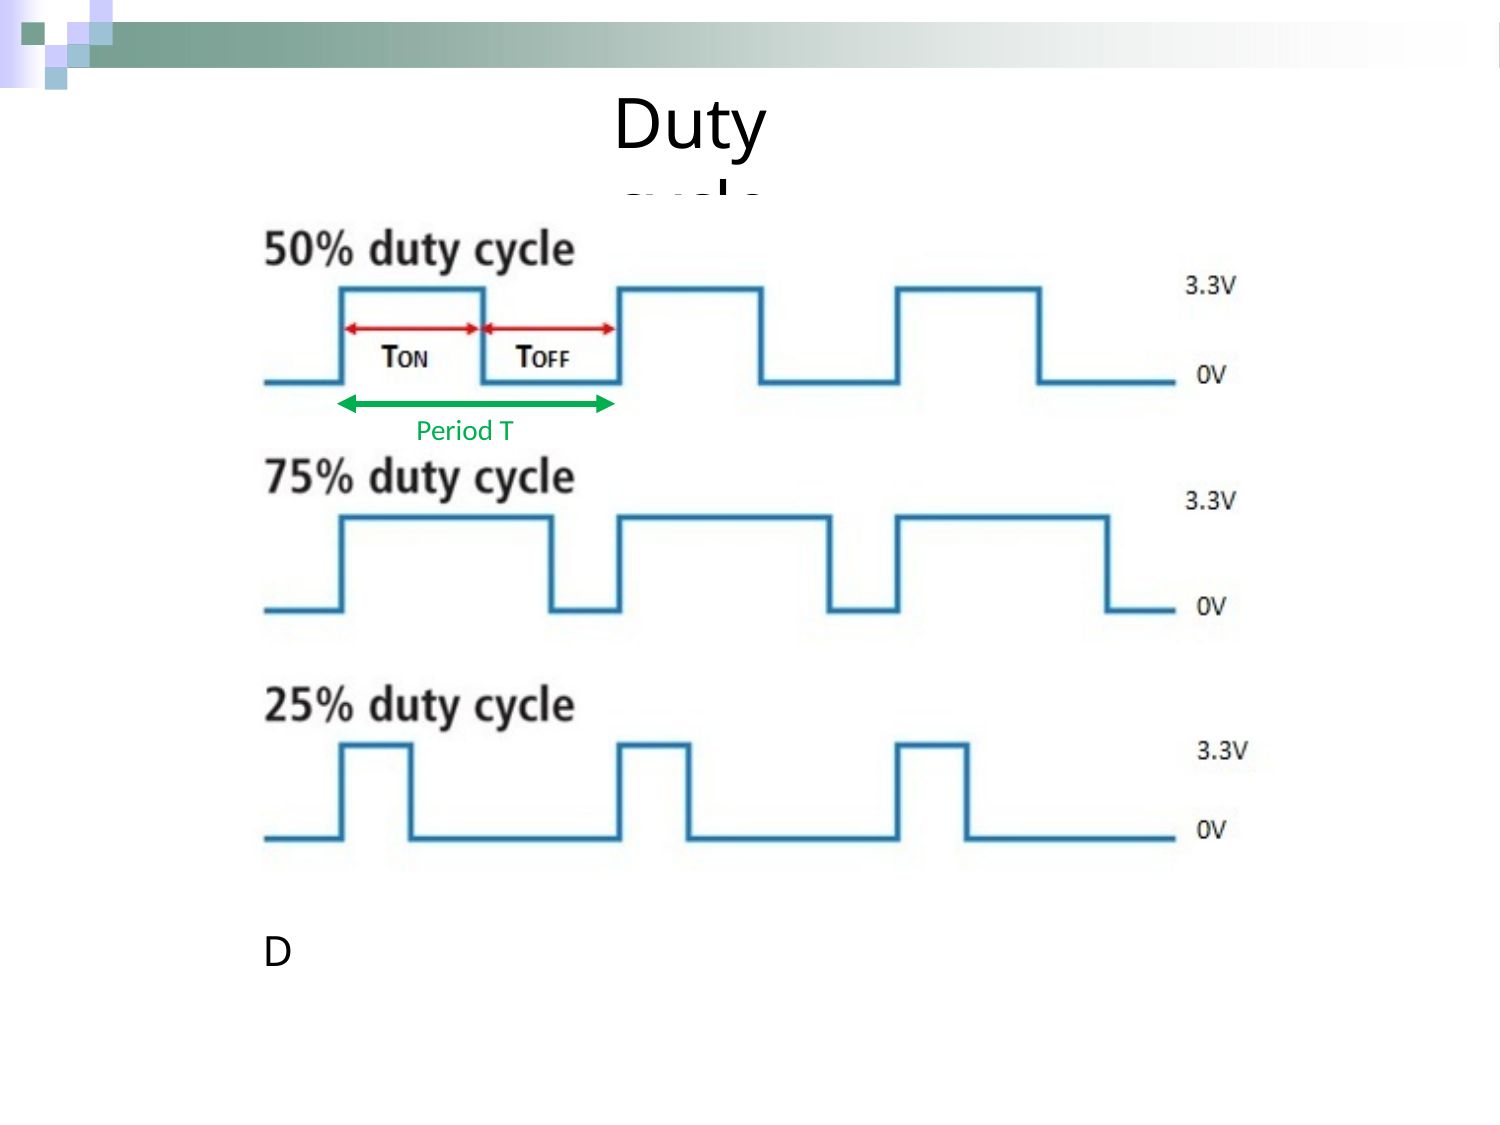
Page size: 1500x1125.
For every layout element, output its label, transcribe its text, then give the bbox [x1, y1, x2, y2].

picture [90, 22, 1500, 68]
picture [0, 0, 47, 88]
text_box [207, 195, 1293, 897]
title Duty cycle [612, 78, 940, 167]
